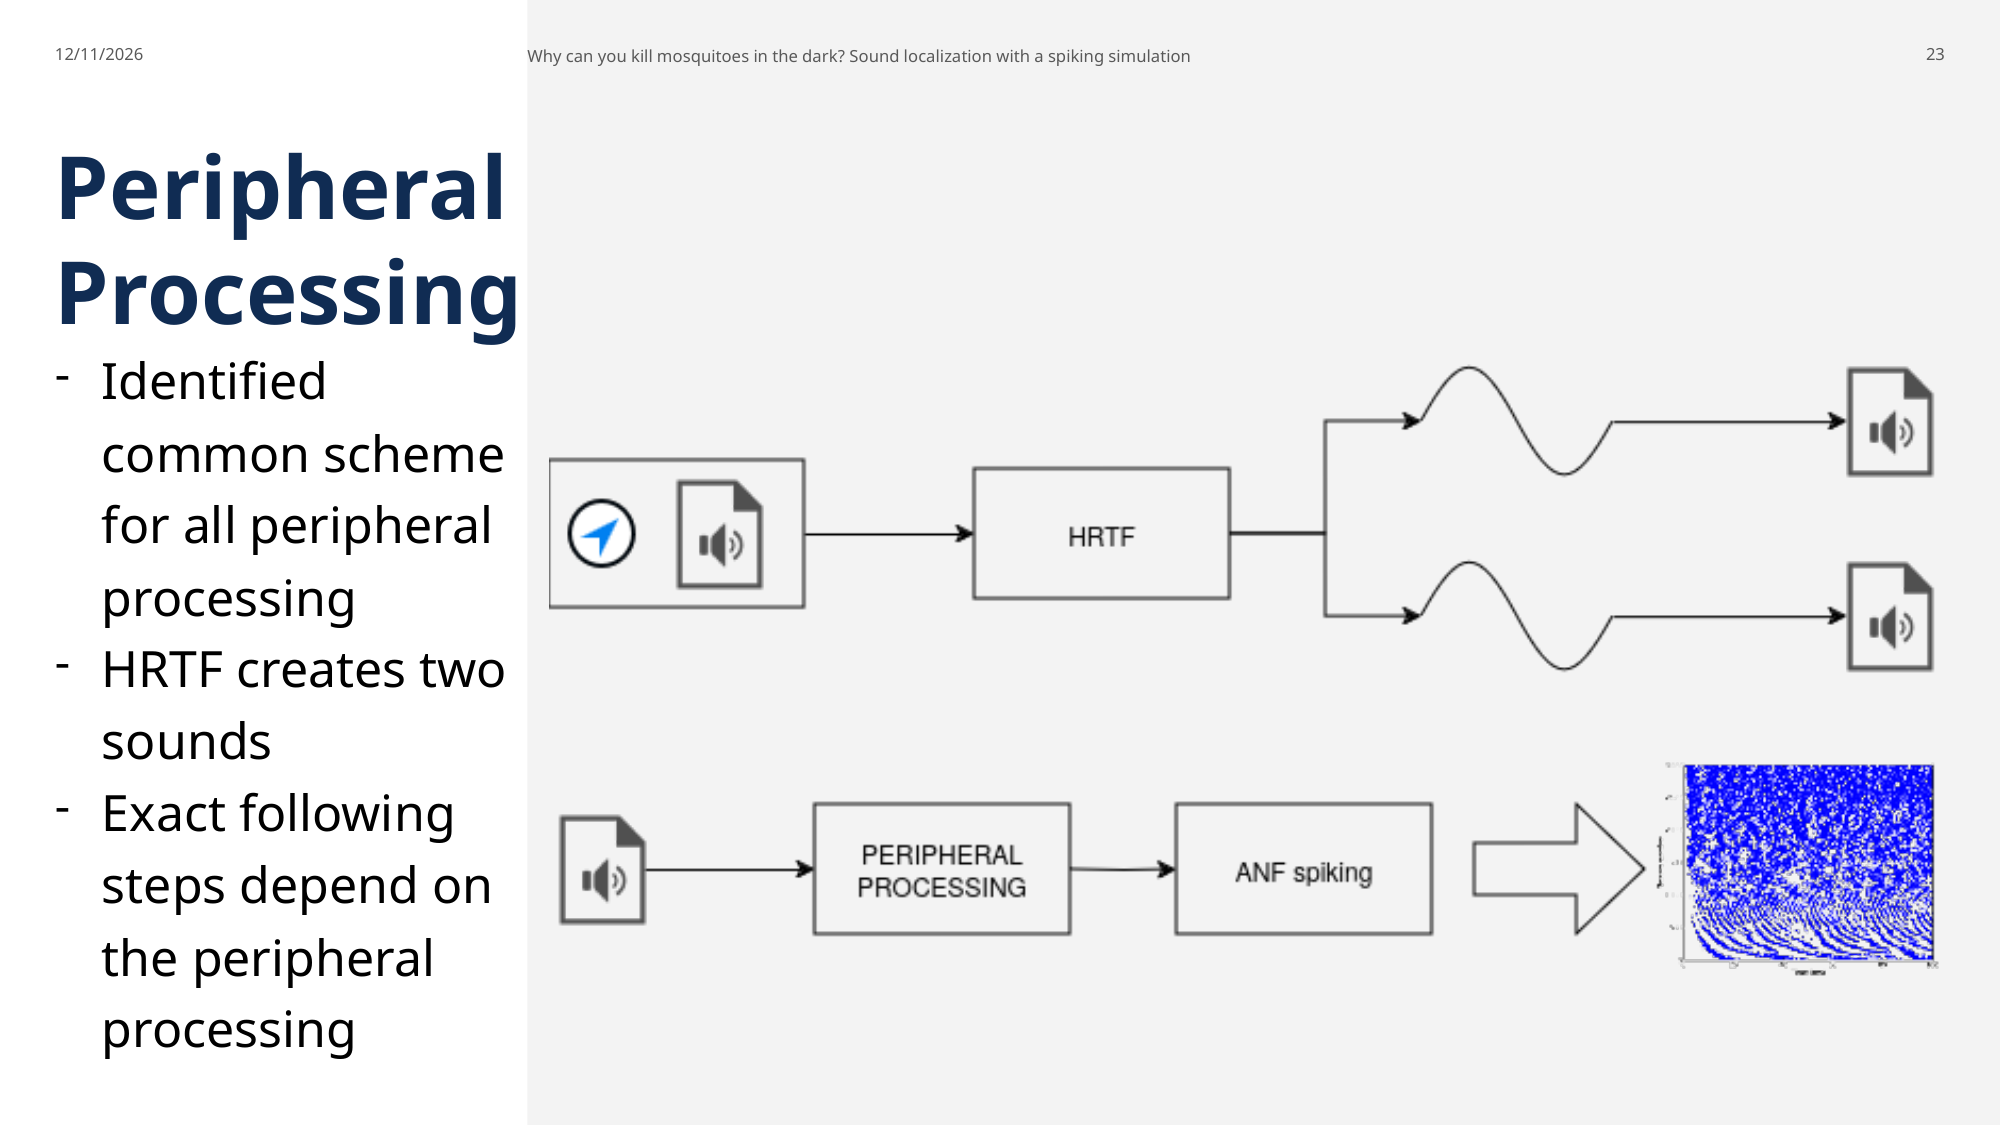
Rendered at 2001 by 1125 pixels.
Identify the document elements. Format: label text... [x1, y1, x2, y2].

footer Why can you kill mosquitoes in the dark? Sound localization with a spiking simulation [527, 6, 1203, 67]
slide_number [54, 6, 446, 67]
slide_number 23 [1774, 6, 1945, 67]
title Peripheral Processing [54, 132, 528, 395]
list Identified common scheme for all peripheral processing HRTF creates two sounds Exact following steps depend on the peripheral processing [54, 338, 513, 1065]
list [549, 350, 1946, 982]
